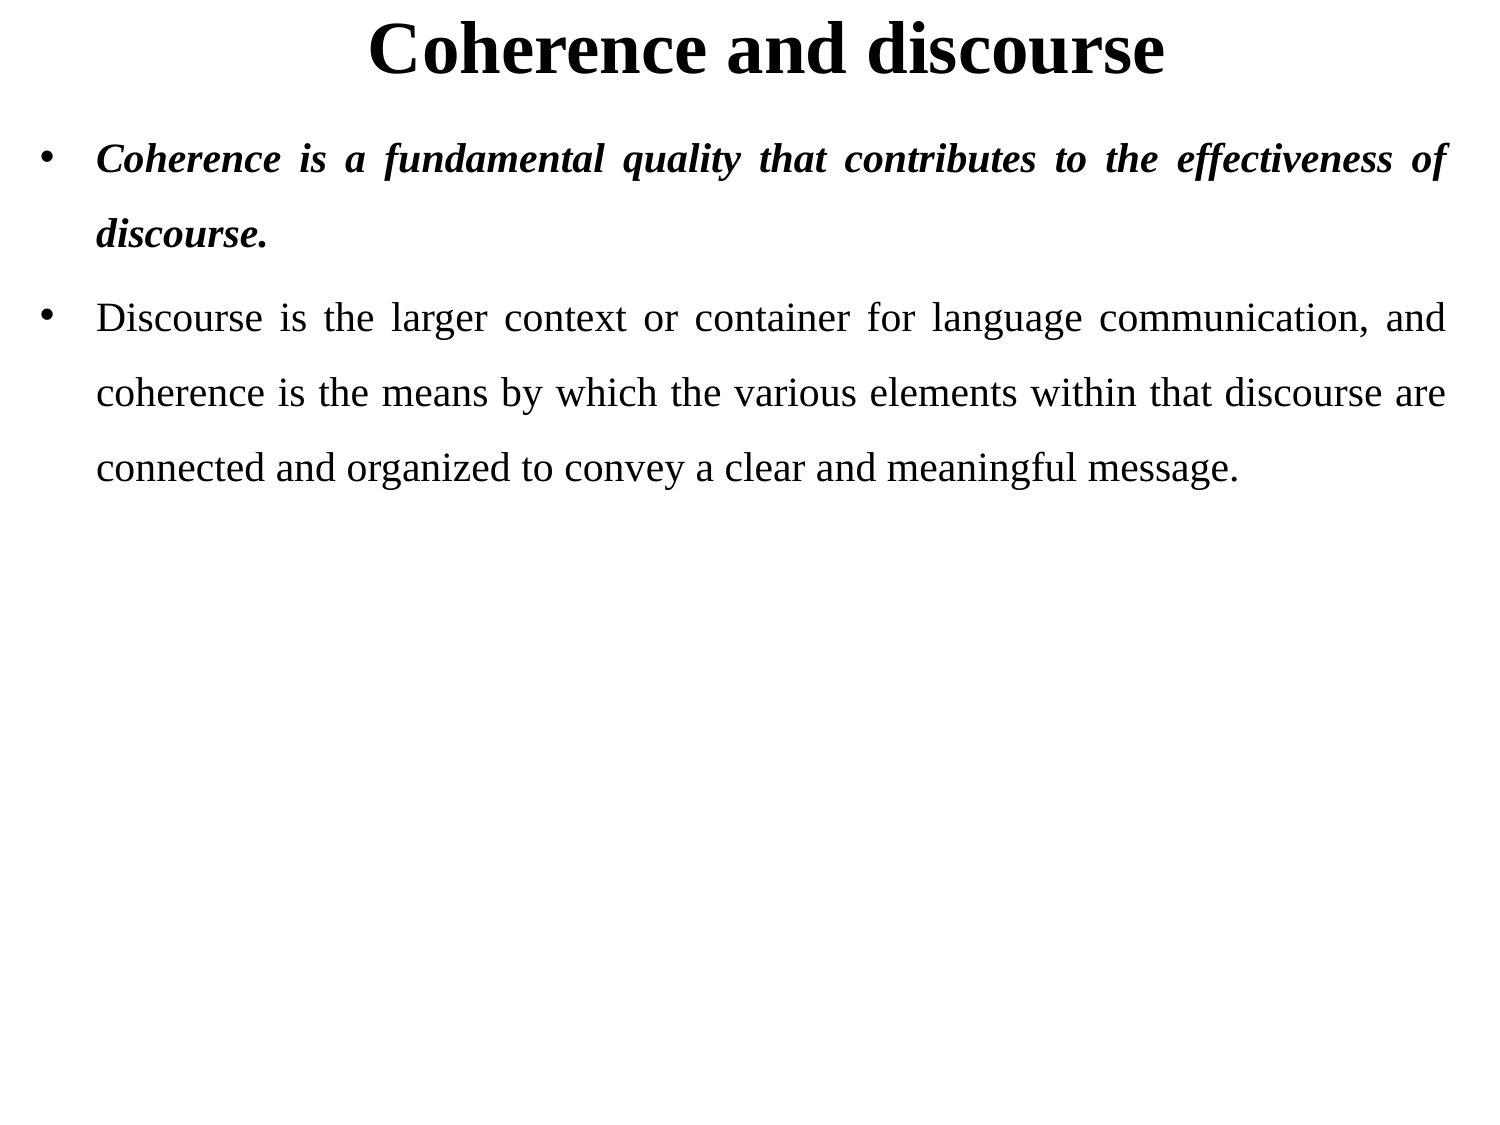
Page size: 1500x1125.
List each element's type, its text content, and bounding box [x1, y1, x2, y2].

list Coherence is a fundamental quality that contributes to the effectiveness of discourse. Discourse is the larger context or container for language communication, and coherence is the means by which the various elements within that discourse are connected and organized to convey a clear and meaningful message. [24, 98, 1463, 967]
title Coherence and discourse [34, 0, 1500, 94]
